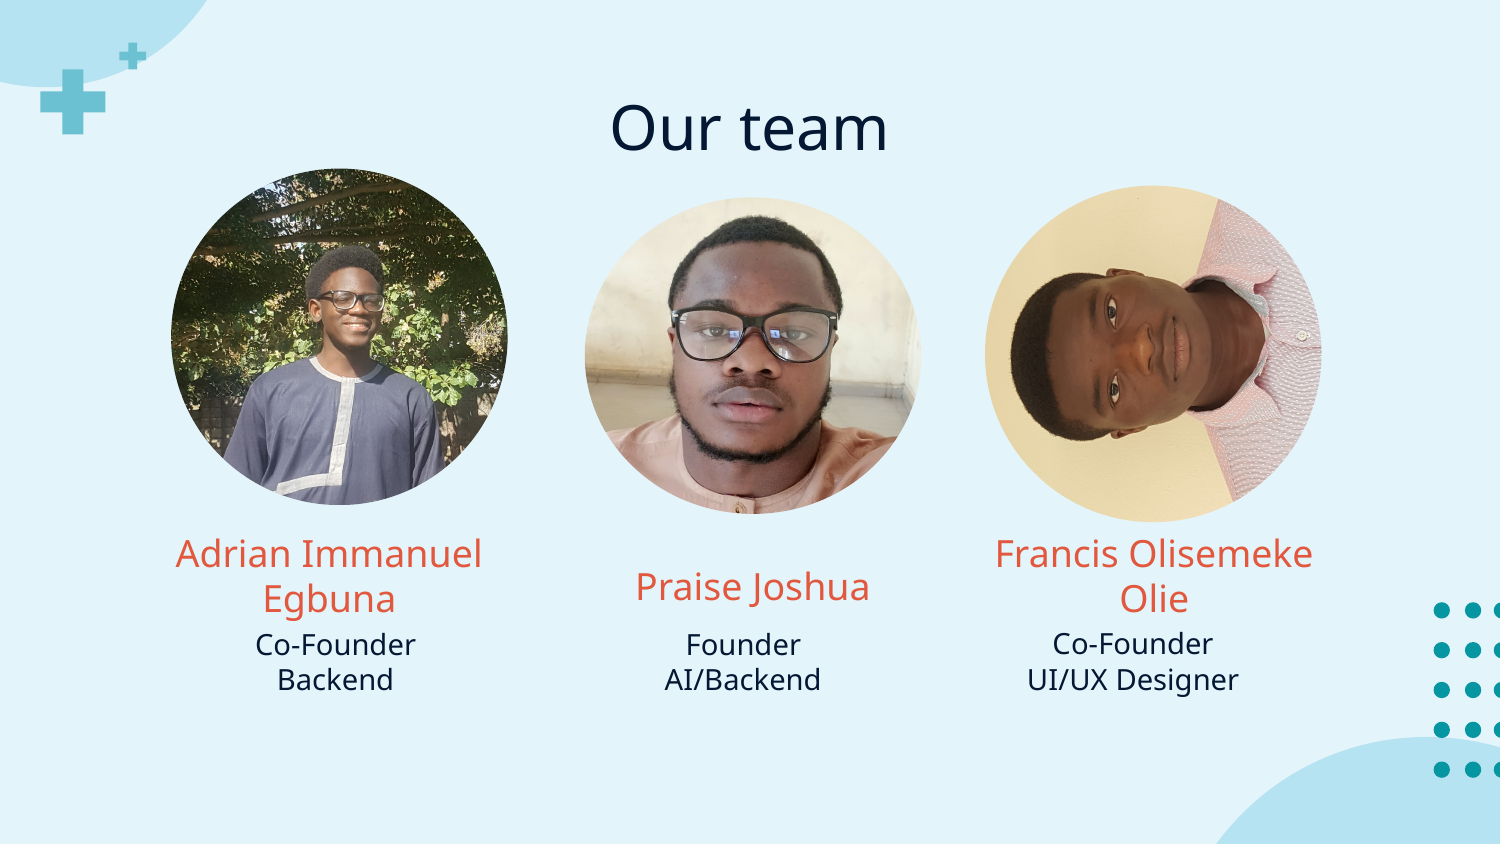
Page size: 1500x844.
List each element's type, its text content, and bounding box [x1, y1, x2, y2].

subtitle Founder AI/Backend [542, 611, 949, 706]
text_box Francis Olisemeke Olie [948, 525, 1360, 635]
text_box [984, 185, 1322, 523]
text_box [584, 197, 922, 514]
title Our team [118, 72, 1382, 167]
text_box Adrian Immanuel Egbuna [123, 525, 535, 635]
subtitle Praise Joshua [547, 514, 959, 611]
subtitle Co-Founder Backend [130, 611, 542, 706]
text_box Co-Founder UI/UX Designer [927, 610, 1339, 705]
text_box [171, 168, 508, 506]
